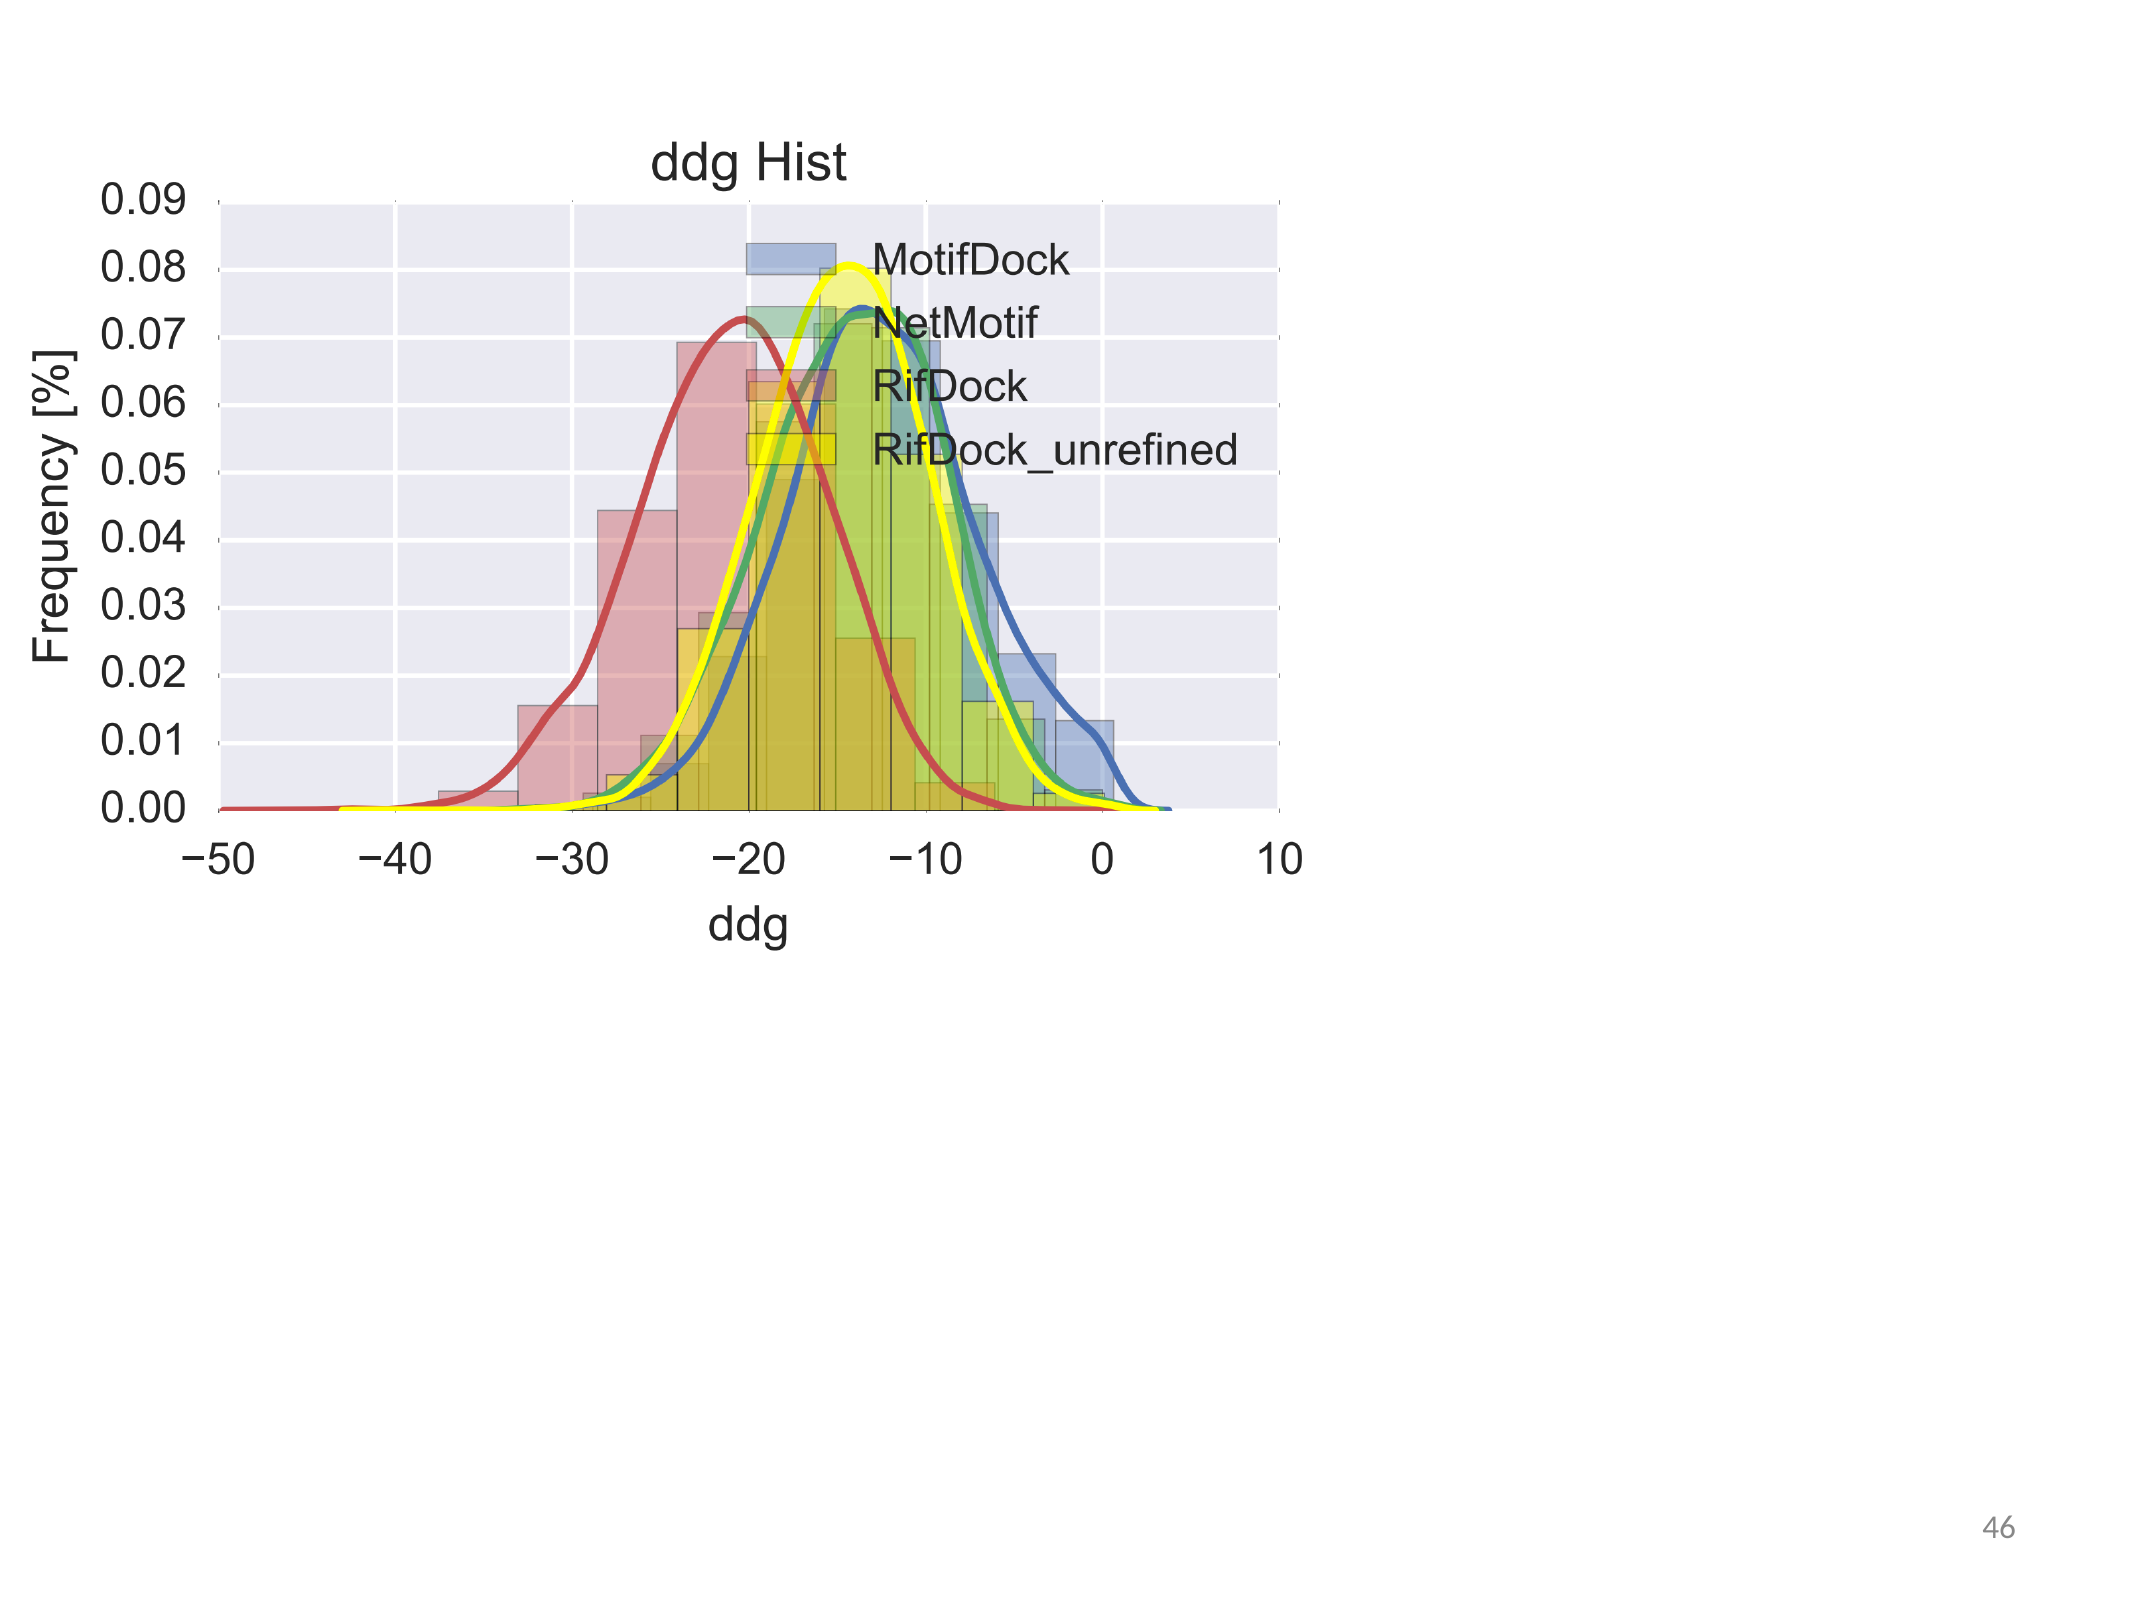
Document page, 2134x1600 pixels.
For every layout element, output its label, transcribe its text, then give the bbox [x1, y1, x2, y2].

slide_number ‹#› [1528, 1495, 2027, 1556]
picture [0, 113, 1320, 963]
